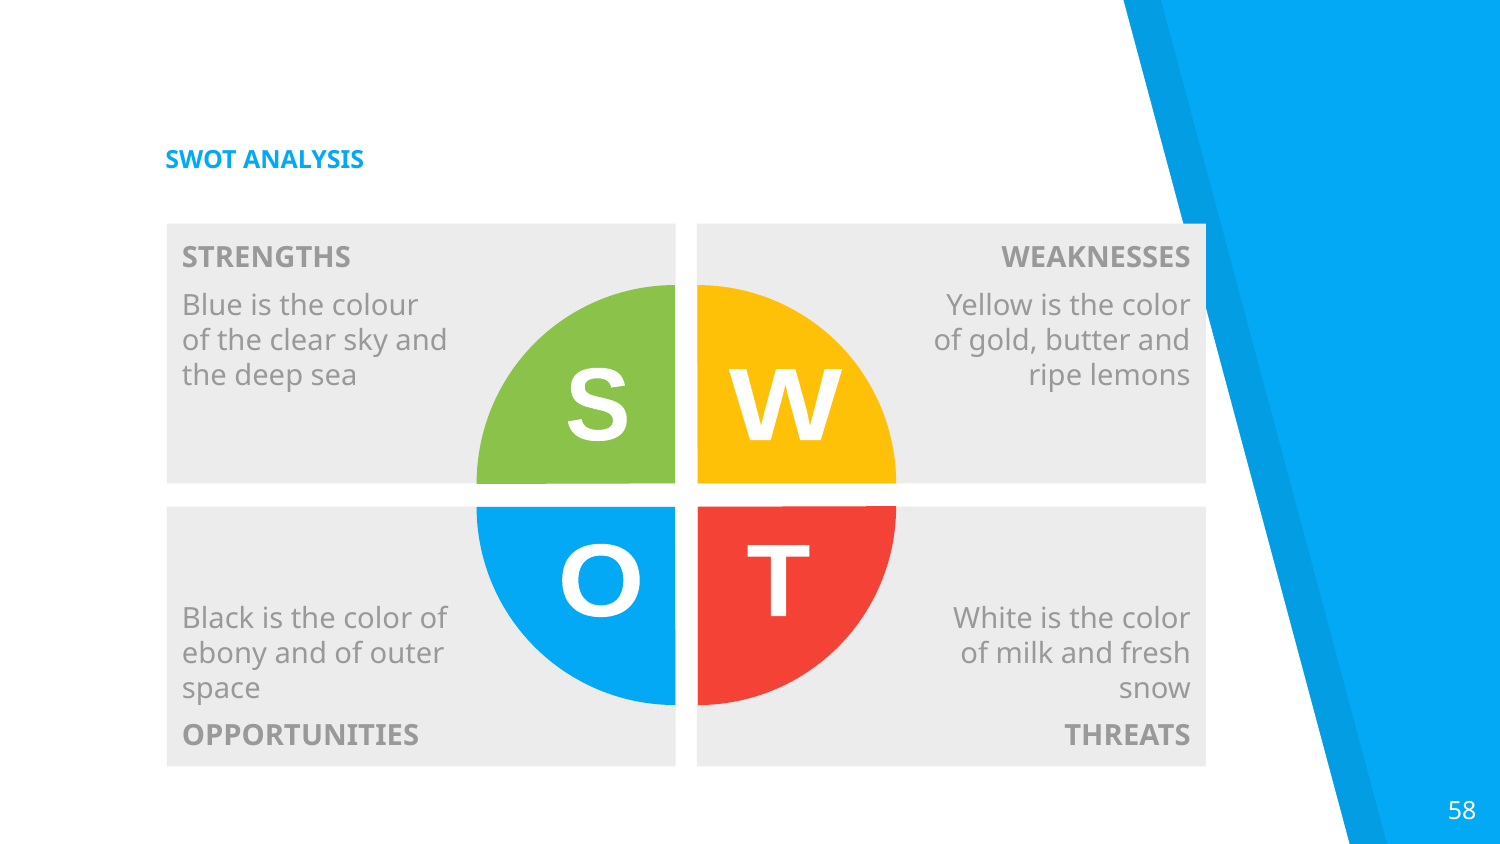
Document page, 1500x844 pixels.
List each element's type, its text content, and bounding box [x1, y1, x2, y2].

text_box White is the color of milk and fresh snow THREATS [696, 506, 1206, 767]
text_box [476, 506, 676, 706]
text_box [697, 285, 897, 484]
text_box [476, 285, 675, 484]
title SWOT ANALYSIS [150, 121, 939, 189]
slide_number 58 [1401, 779, 1492, 844]
text_box STRENGTHS Blue is the colour of the clear sky and the deep sea [166, 223, 676, 484]
text_box WEAKNESSES Yellow is the color of gold, butter and ripe lemons [696, 223, 1206, 484]
text_box Black is the color of ebony and of outer space OPPORTUNITIES [166, 506, 676, 767]
text_box [697, 506, 897, 706]
